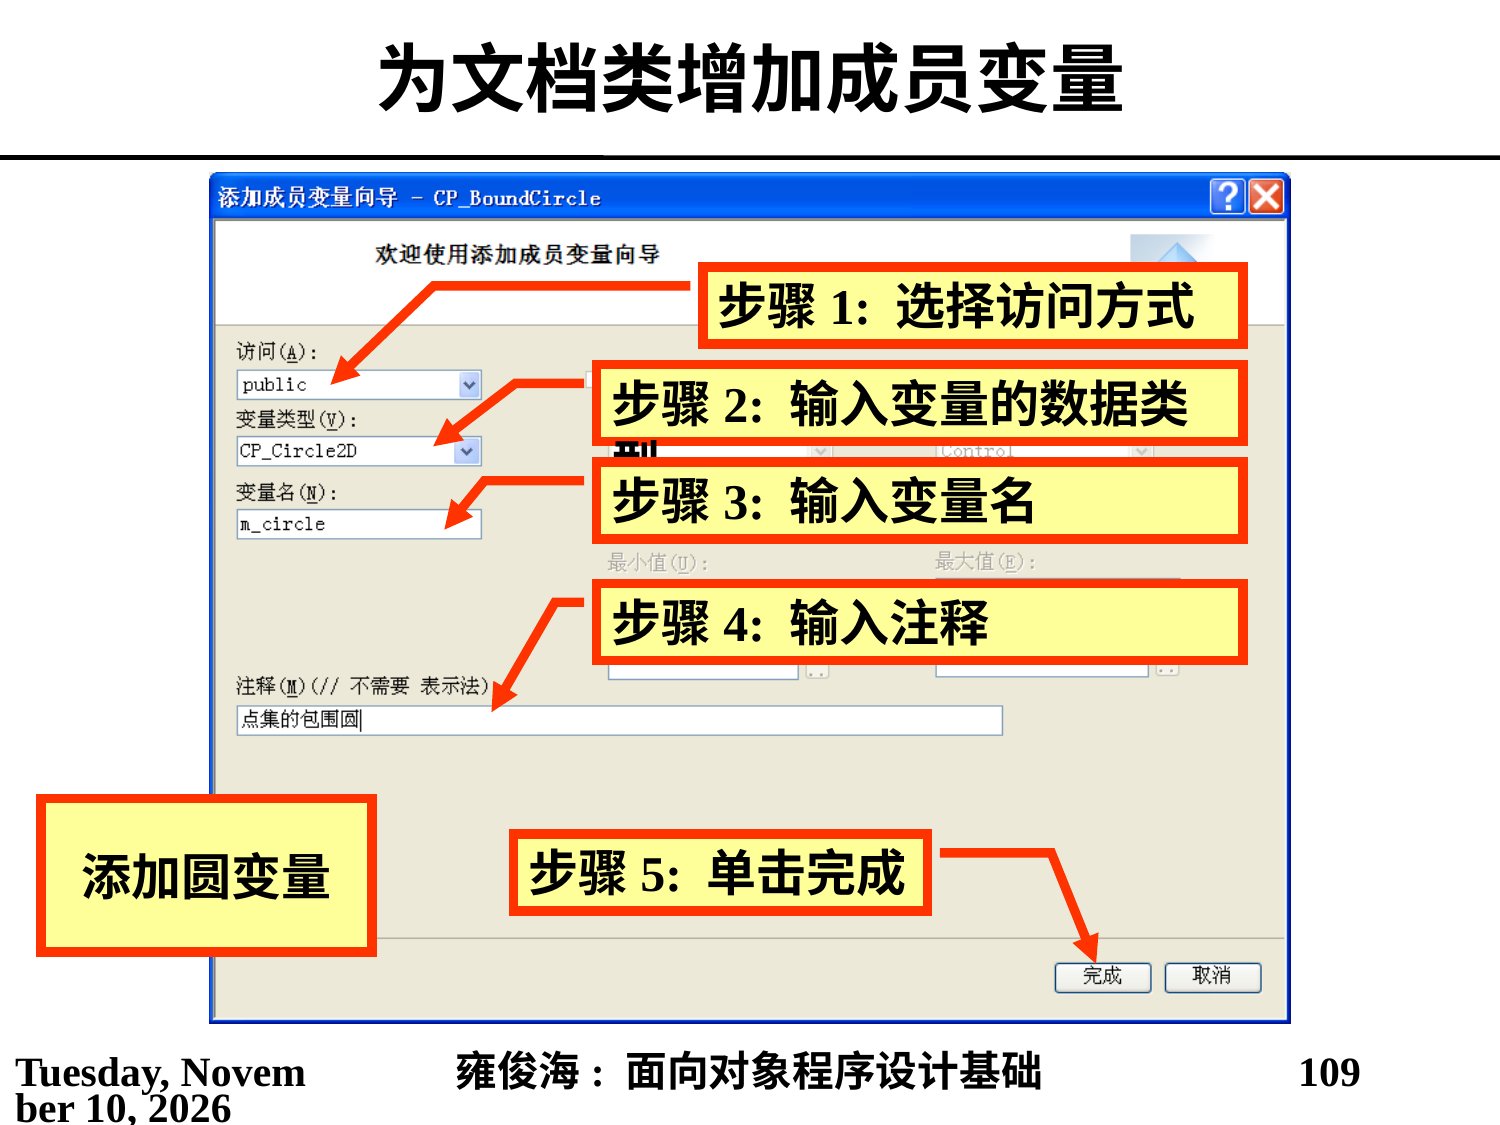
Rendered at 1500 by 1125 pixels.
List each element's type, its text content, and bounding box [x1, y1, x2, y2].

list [209, 172, 1291, 1024]
footer 雍俊海: 面向对象程序设计基础 [337, 1042, 1161, 1103]
text_box 添加圆变量 [41, 798, 209, 953]
slide_number 109 [1161, 1042, 1499, 1103]
title 为文档类增加成员变量 [0, 0, 1500, 154]
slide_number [0, 1042, 337, 1103]
